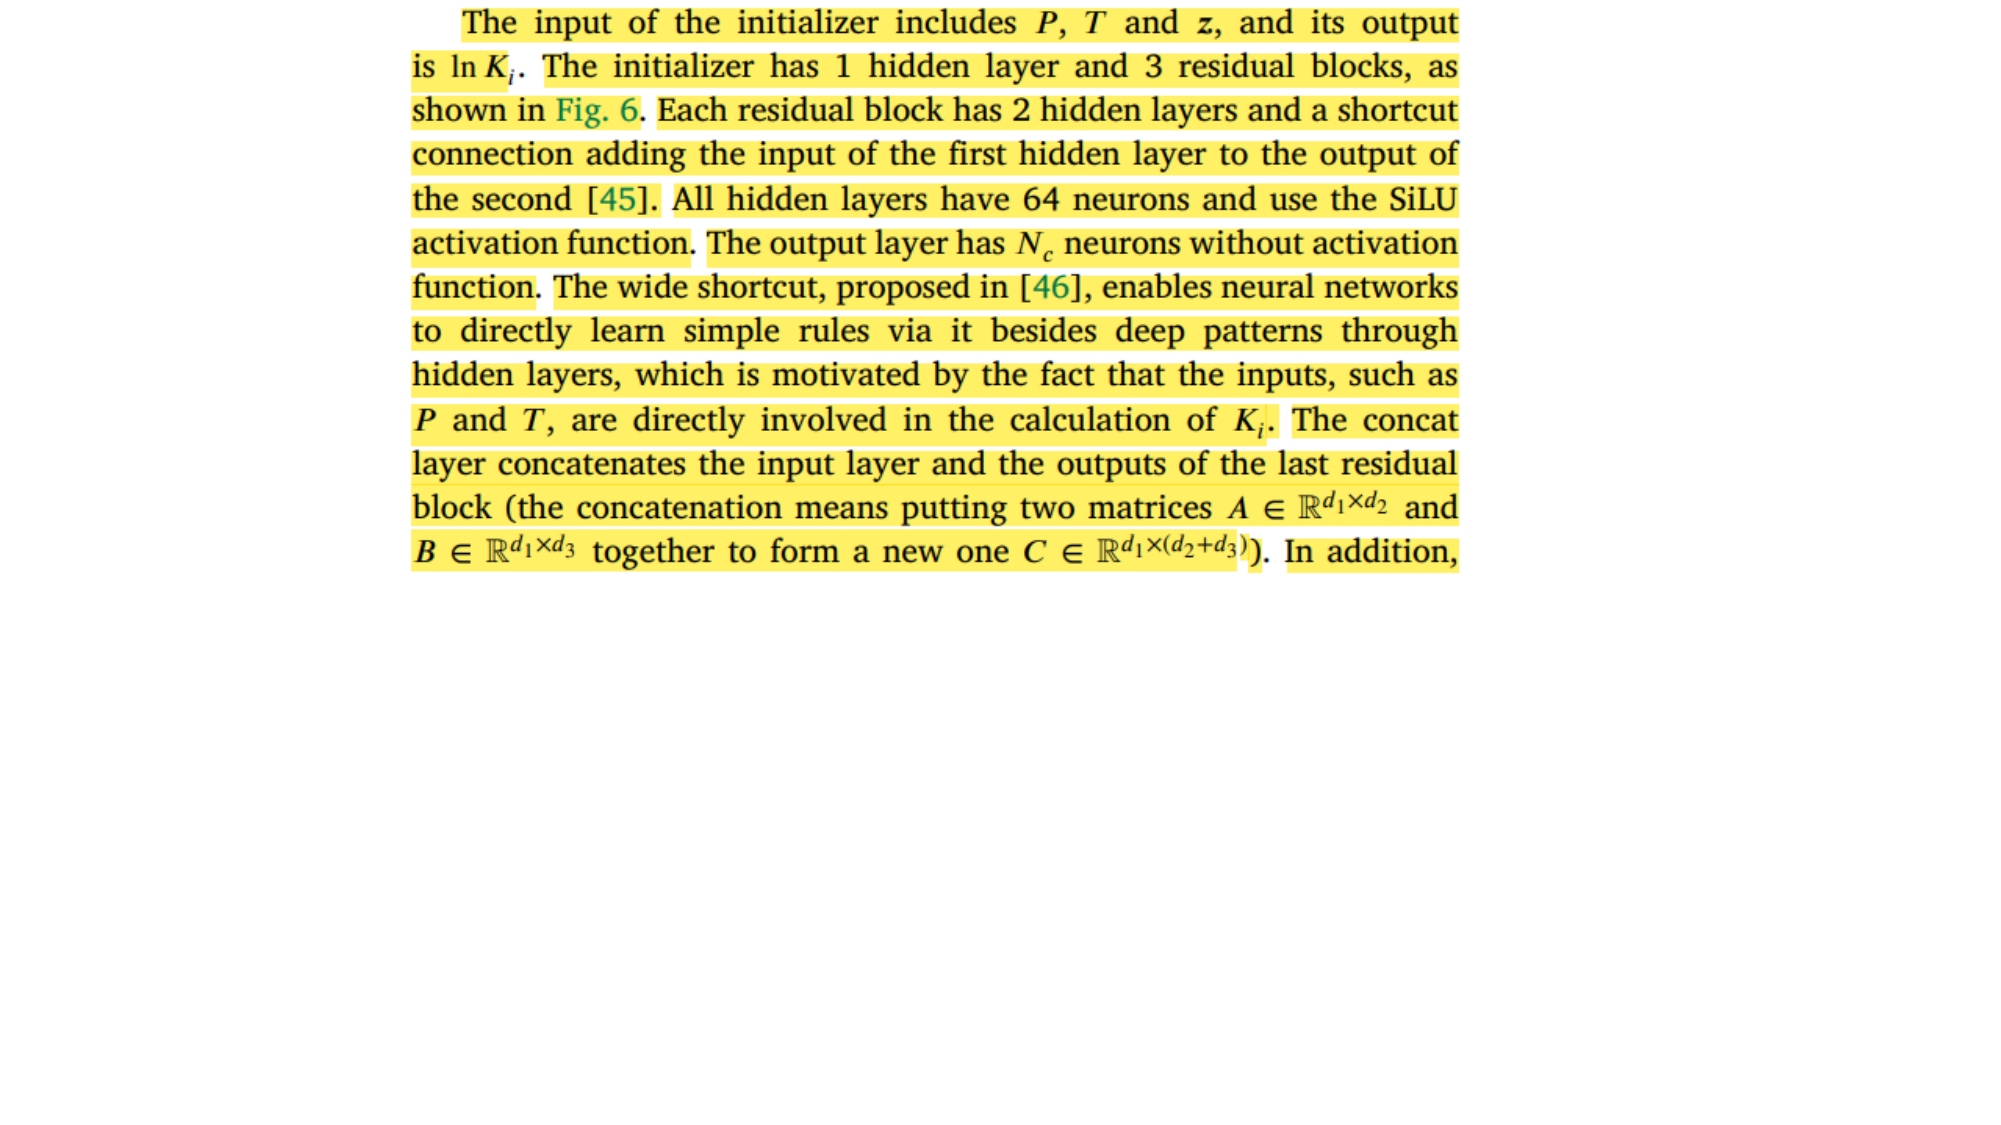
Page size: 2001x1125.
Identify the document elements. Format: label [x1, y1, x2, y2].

picture [402, 0, 1472, 578]
